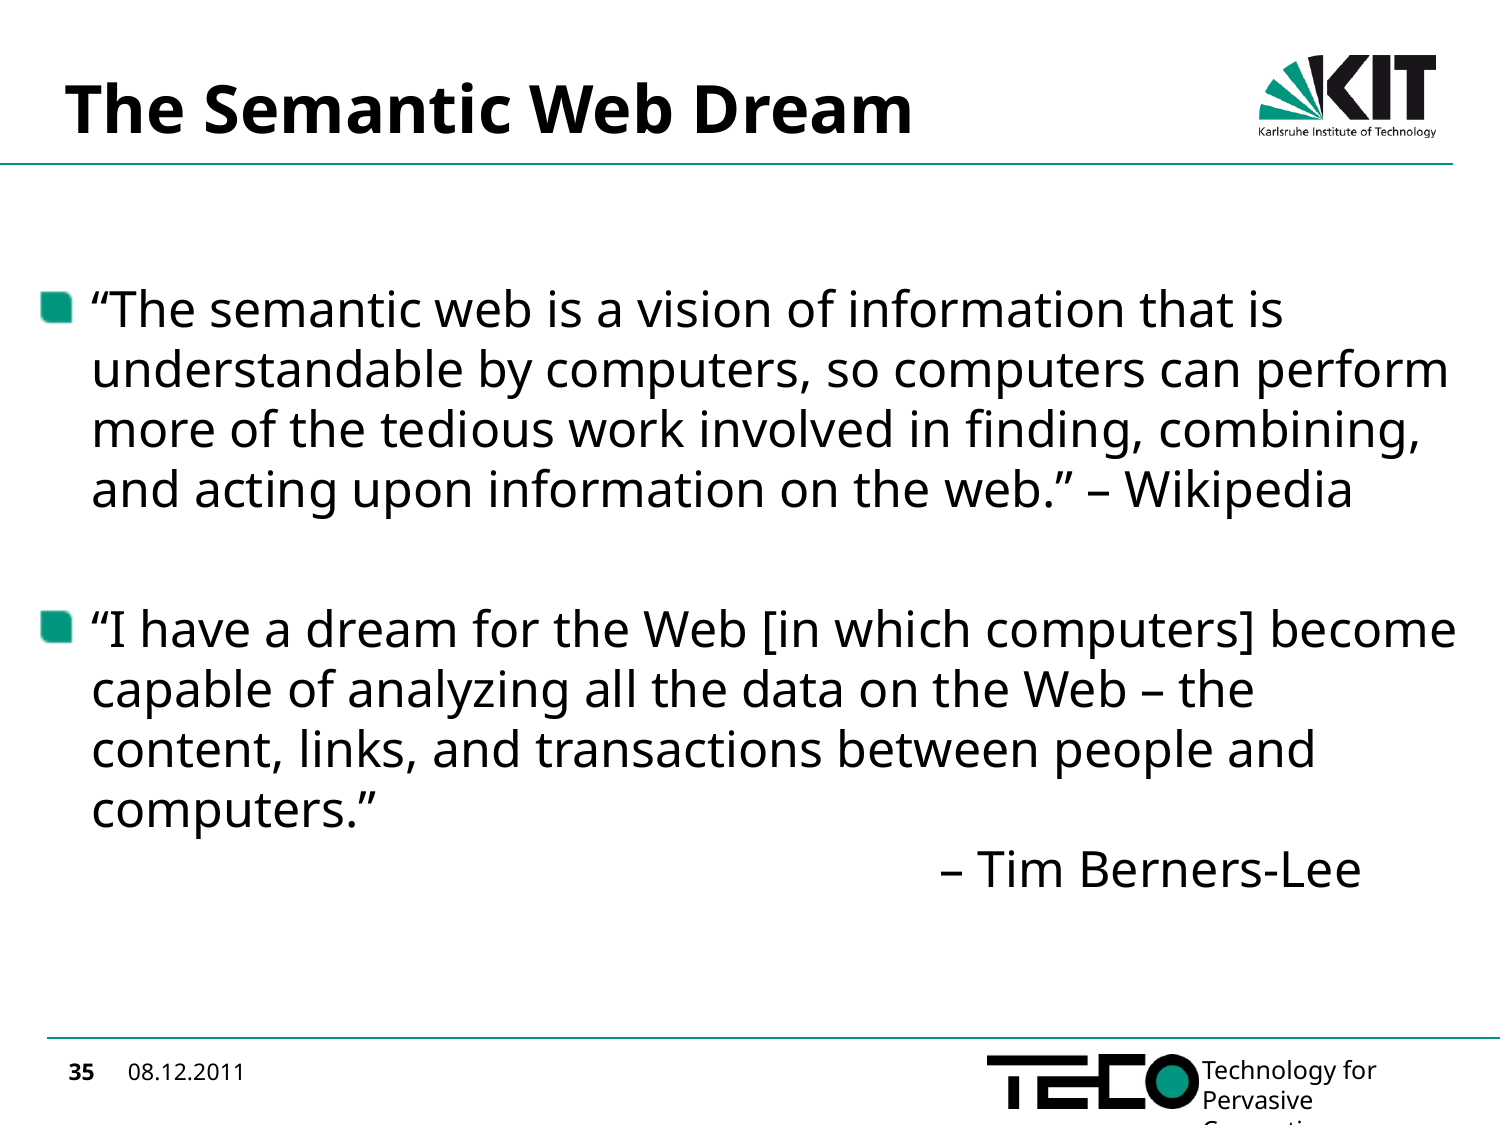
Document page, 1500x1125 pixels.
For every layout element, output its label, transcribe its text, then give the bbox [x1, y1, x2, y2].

picture [39, 290, 75, 326]
list “The semantic web is a vision of information that is understandable by computers, so computers can perform more of the tedious work involved in finding, combining, and acting upon information on the web.” – Wikipedia “I have a dream for the Web [in which computers] become capable of analyzing all the data on the Web – the content, links, and transactions between people and computers.” – Tim Berners-Lee [39, 277, 1461, 999]
title The Semantic Web Dream [63, 54, 1199, 148]
picture [1257, 55, 1436, 138]
picture [987, 1054, 1199, 1109]
picture [39, 609, 75, 646]
